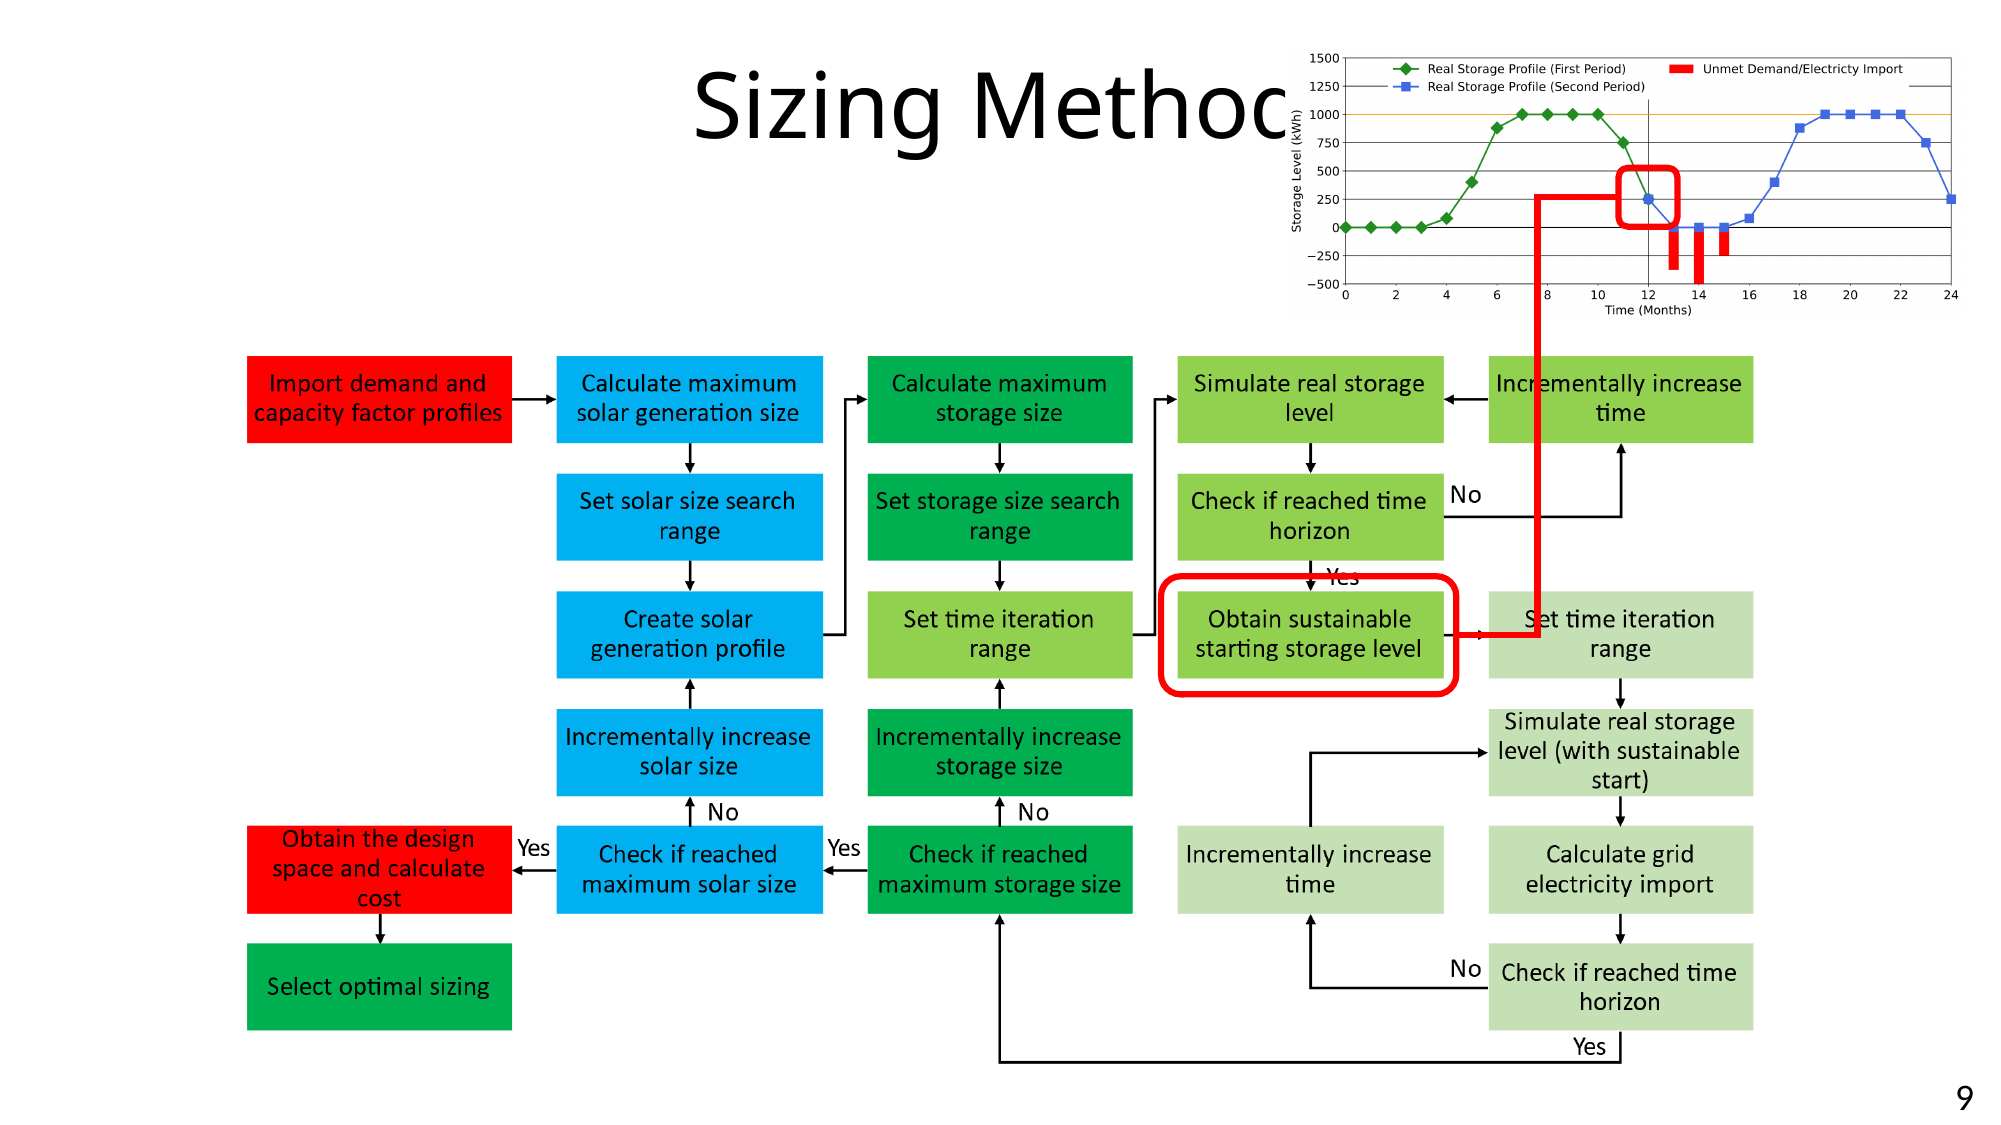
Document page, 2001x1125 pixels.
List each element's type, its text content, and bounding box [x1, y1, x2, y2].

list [202, 330, 1798, 1066]
text_box 9 [1929, 1065, 2000, 1125]
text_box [1456, 197, 1619, 636]
picture [1285, 47, 1965, 323]
title Sizing Method [137, 0, 1863, 218]
